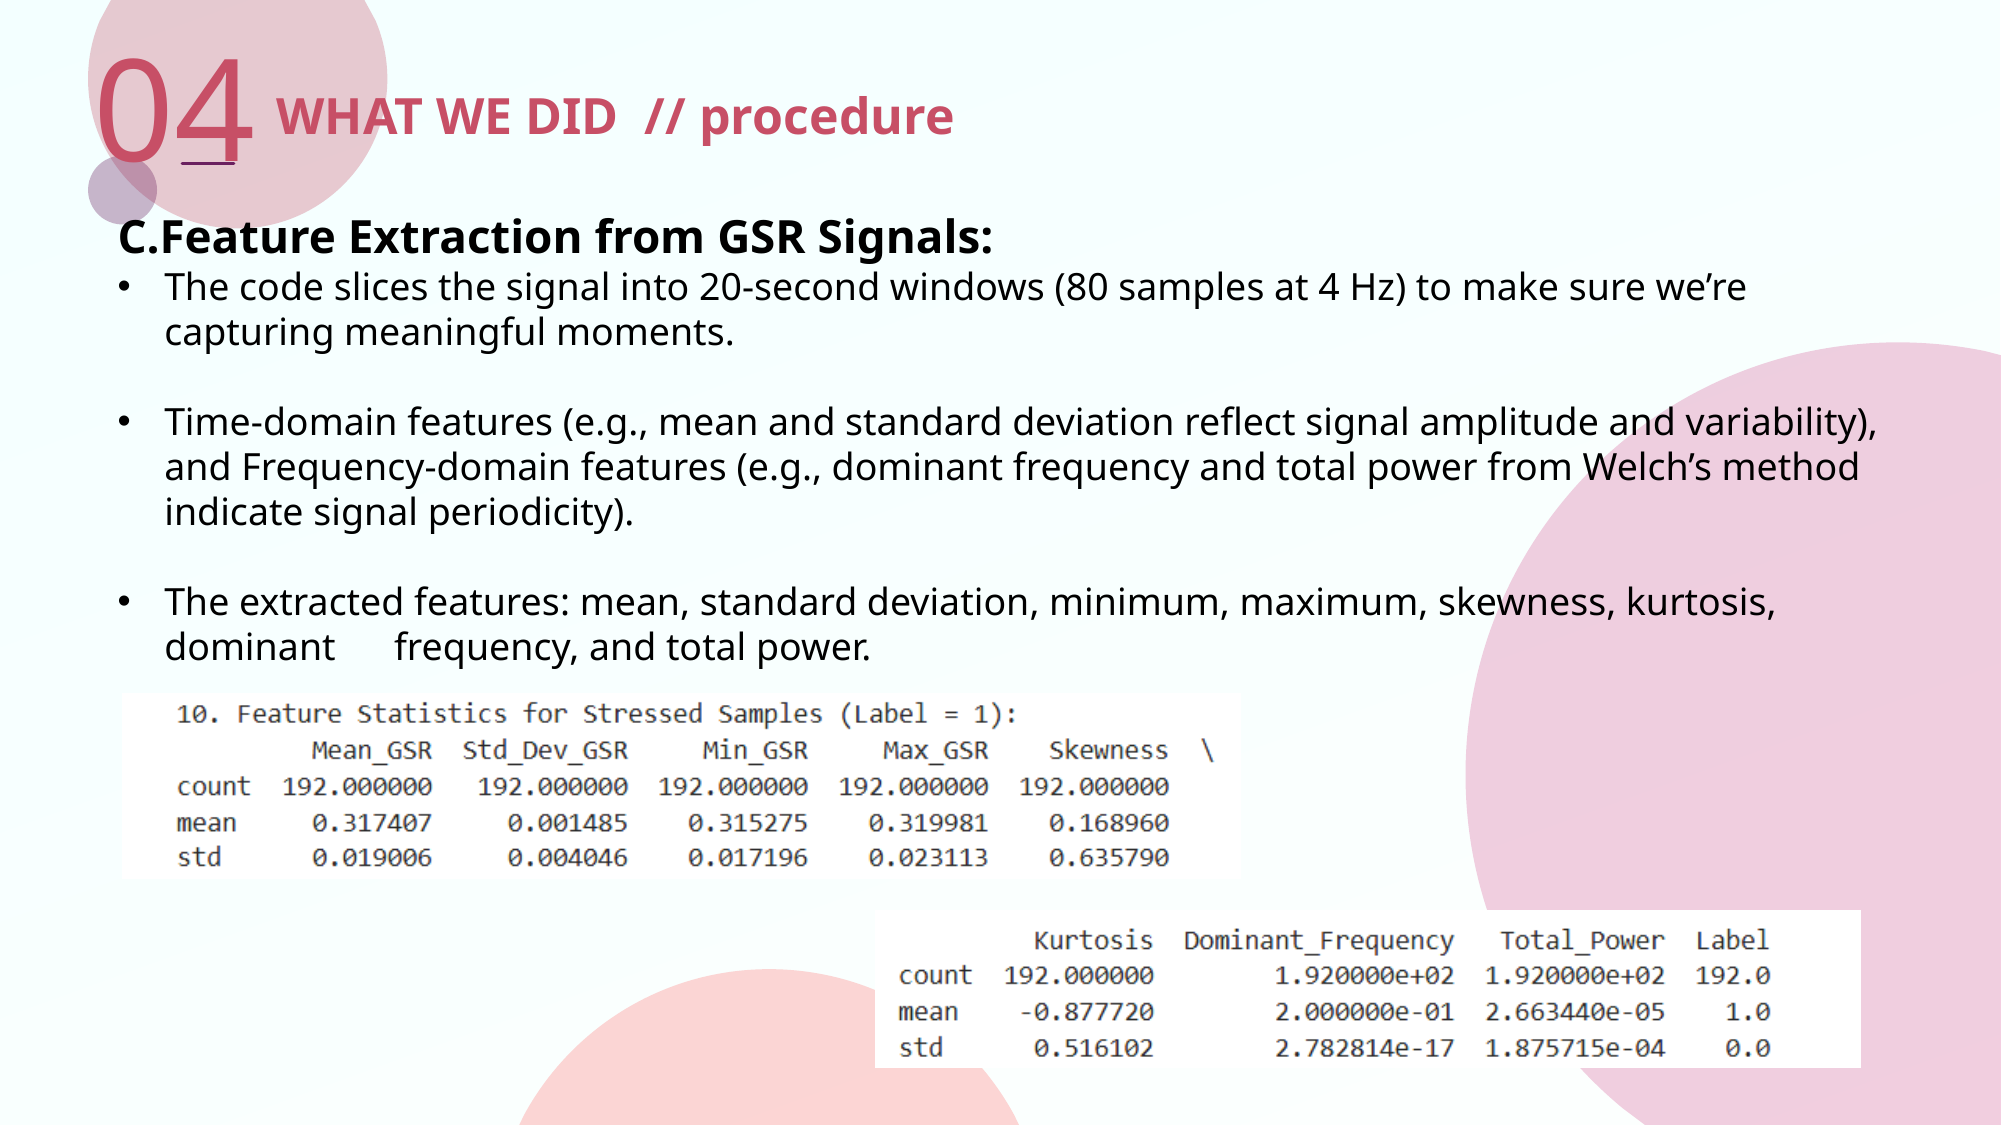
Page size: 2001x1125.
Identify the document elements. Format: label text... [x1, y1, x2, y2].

picture [121, 693, 1241, 879]
text_box 04 [78, 0, 271, 198]
picture [874, 910, 1861, 1068]
text_box C.Feature Extraction from GSR Signals: The code slices the signal into 20-second windows (80 samples at 4 Hz) to make sure we’re capturing meaningful moments. Time-domain features (e.g., mean and standard deviation reflect signal amplitude and variability), and Frequency-domain features (e.g., dominant frequency and total power from Welch’s method indicate signal periodicity). The extracted features: mean, standard deviation, minimum, maximum, skewness, kurtosis, dominant frequency, and total power. [102, 200, 1910, 1076]
text_box WHAT WE DID // procedure [271, 77, 1251, 152]
